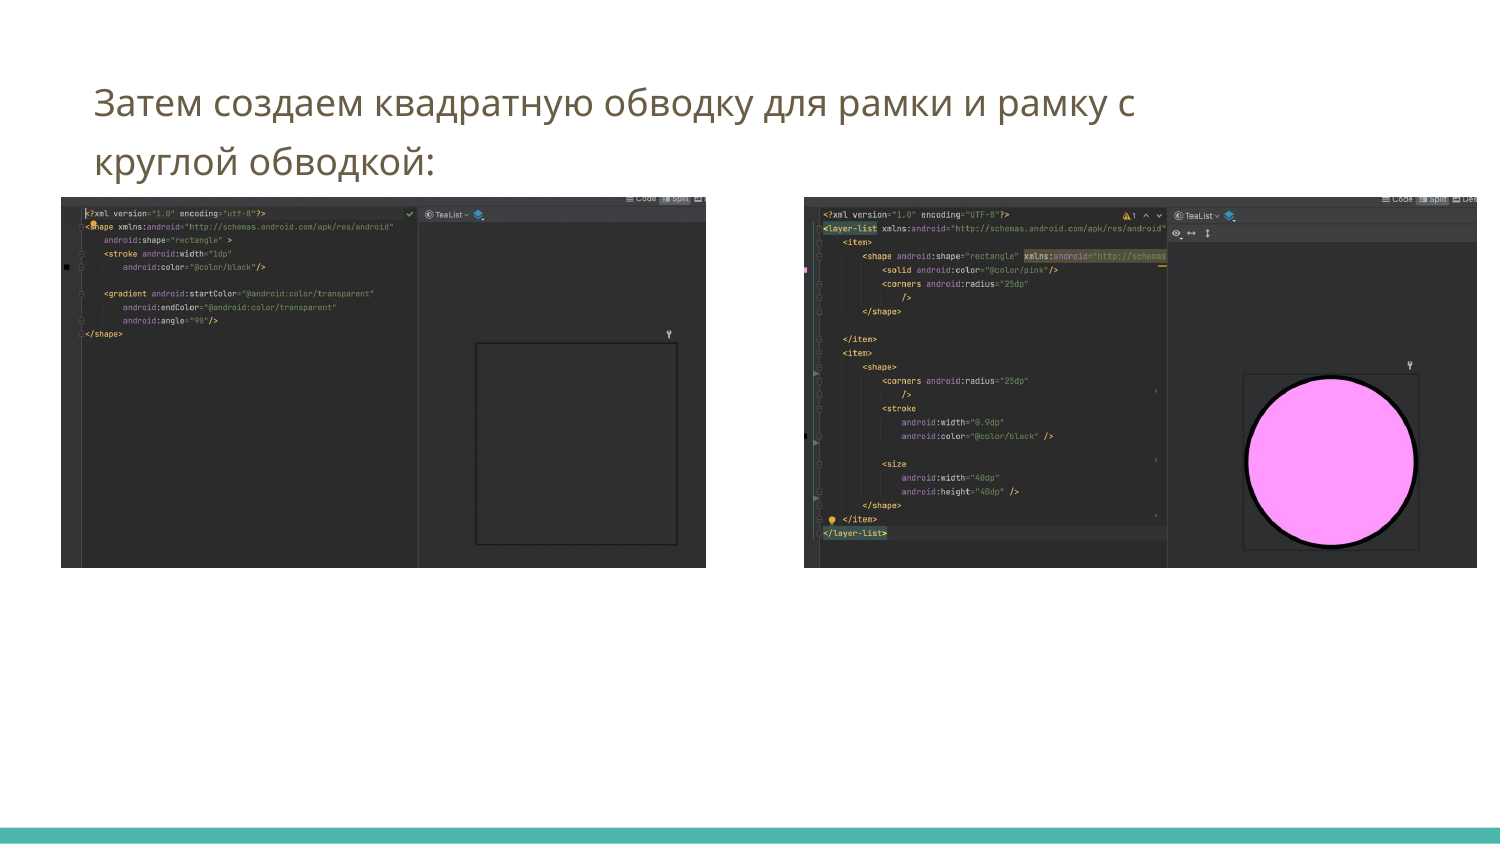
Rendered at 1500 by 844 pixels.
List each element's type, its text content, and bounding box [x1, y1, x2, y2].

list Затем создаем квадратную обводку для рамки и рамку с круглой обводкой: [78, 54, 1284, 394]
picture [61, 197, 706, 568]
picture [804, 197, 1477, 568]
